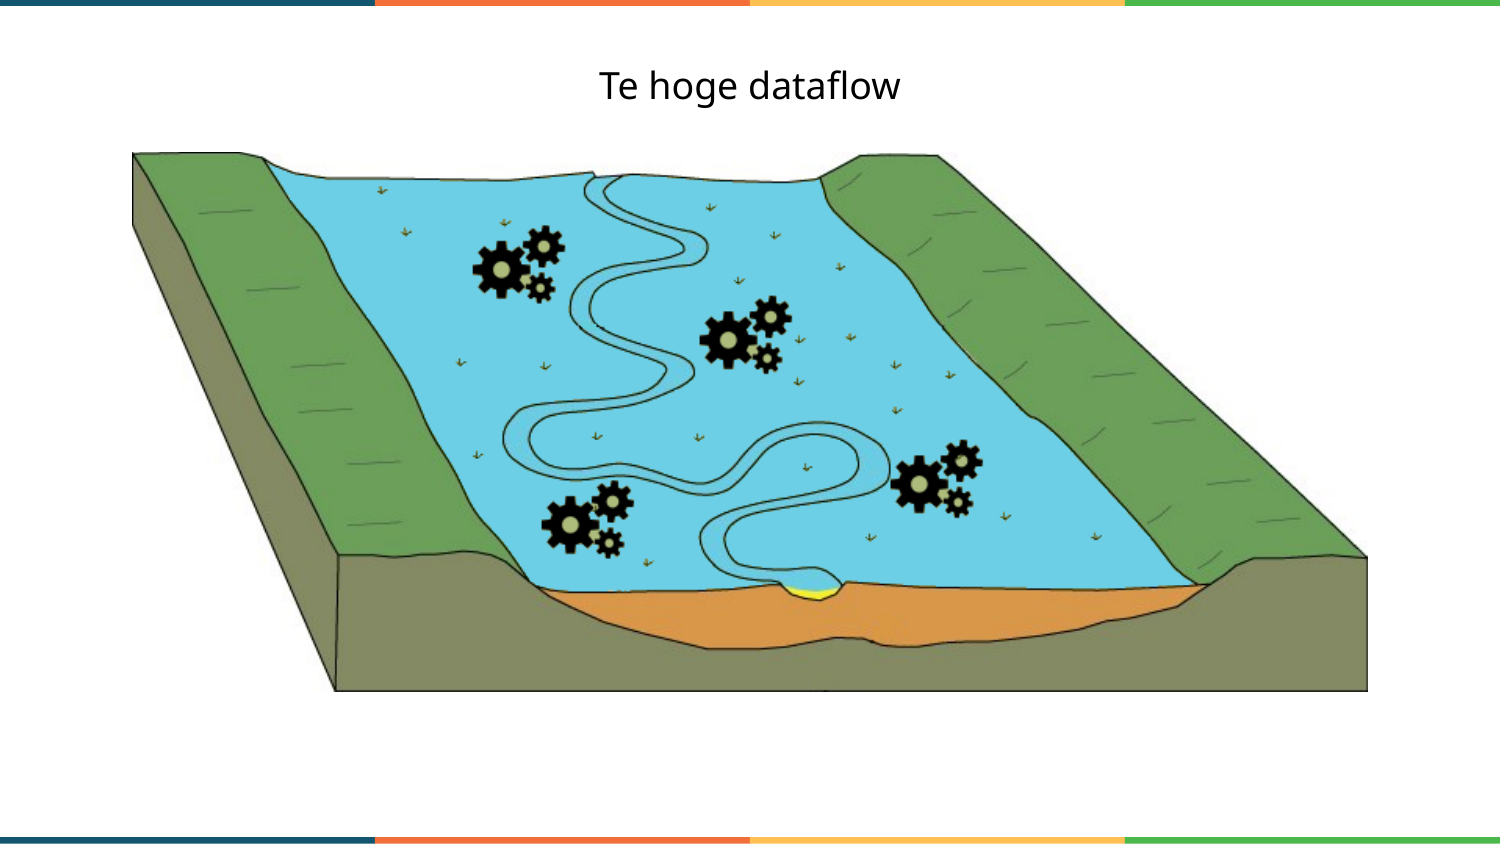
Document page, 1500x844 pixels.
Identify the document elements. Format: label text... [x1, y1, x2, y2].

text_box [0, 836, 1500, 844]
picture [132, 152, 1368, 692]
text_box Te hoge dataflow [394, 47, 1106, 129]
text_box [0, 0, 1500, 7]
